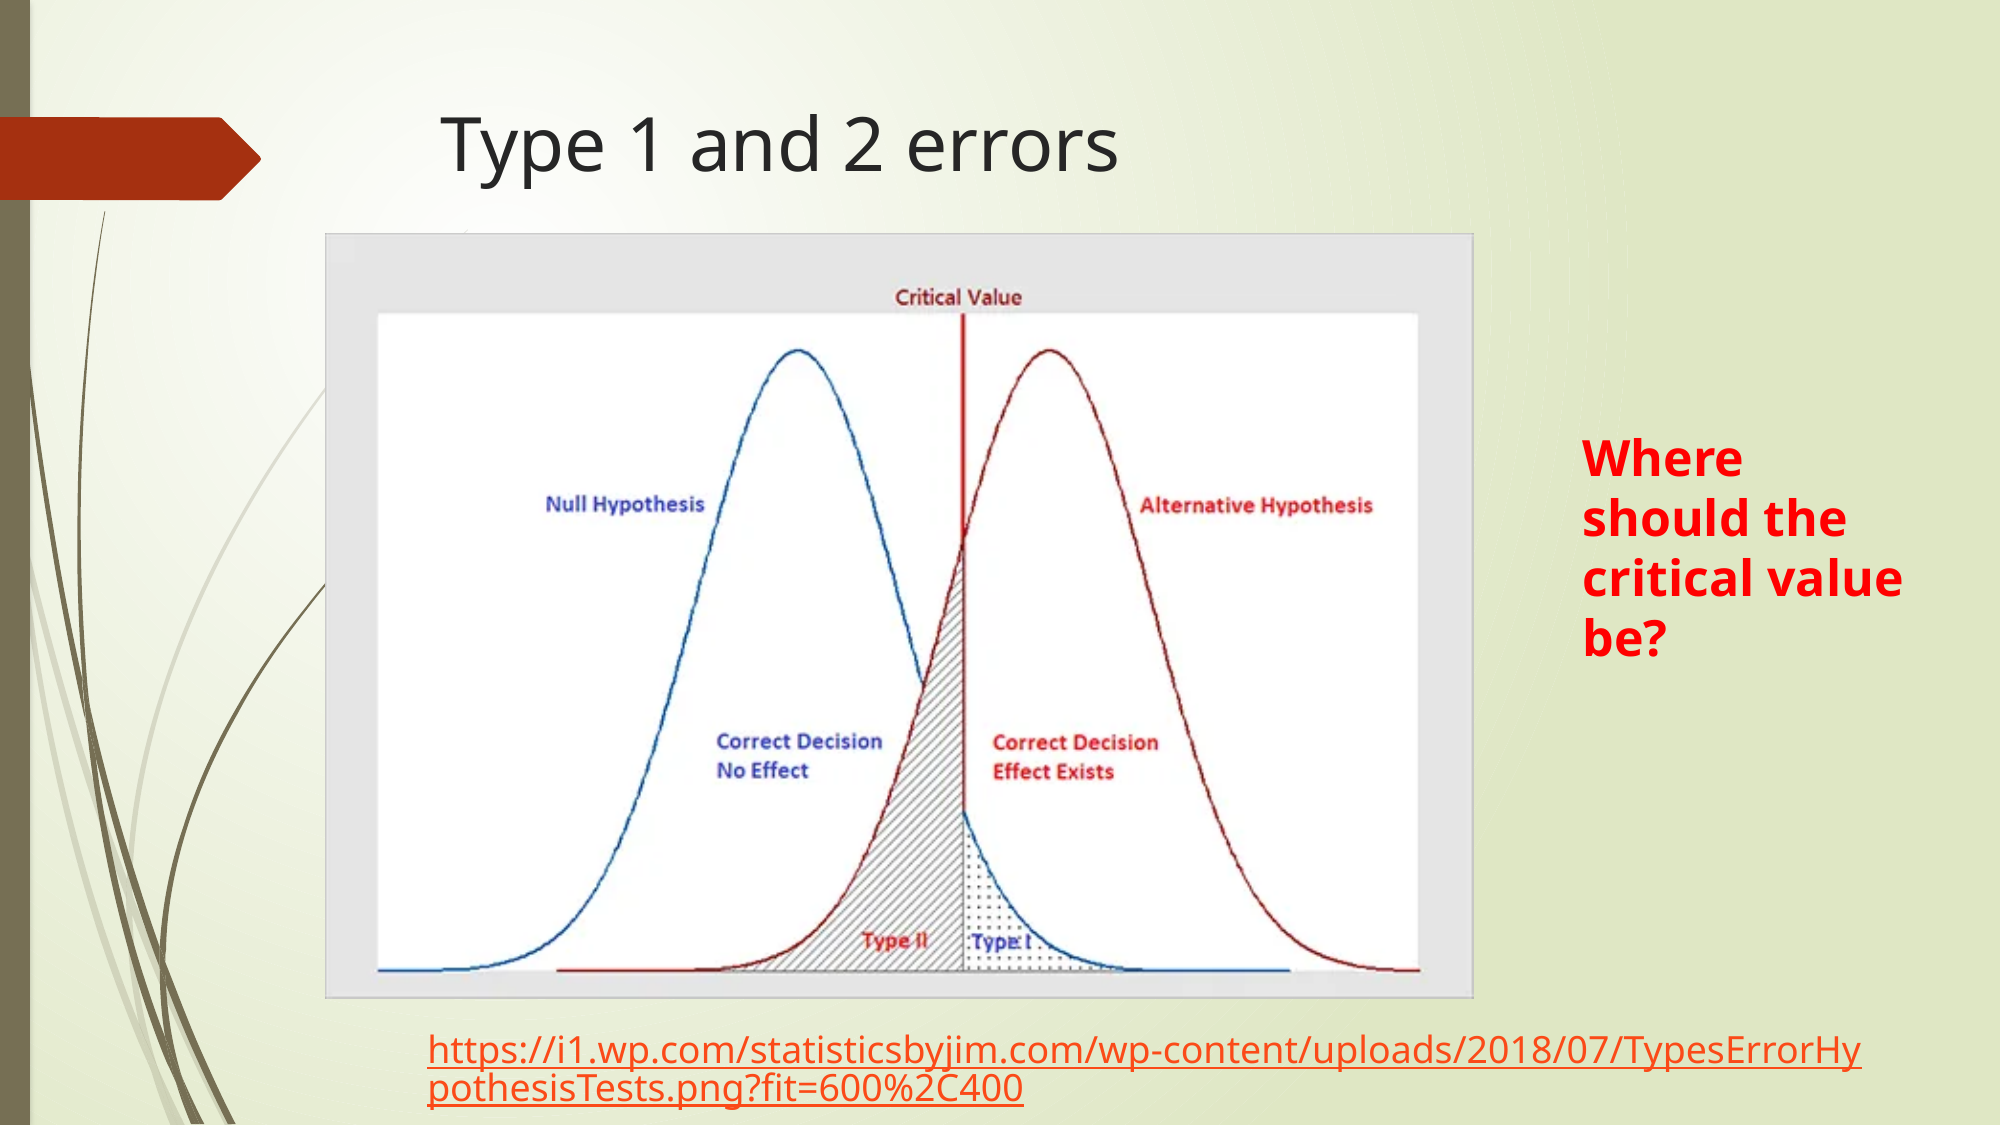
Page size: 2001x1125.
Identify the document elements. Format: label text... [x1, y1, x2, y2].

text_box Where should the critical value be? [1568, 419, 1938, 674]
text_box https://i1.wp.com/statisticsbyjim.com/wp-content/uploads/2018/07/TypesErrorHypothesisTests.png?fit=600%2C400 [412, 1018, 1900, 1085]
title Type 1 and 2 errors [425, 88, 1888, 214]
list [325, 233, 1474, 999]
